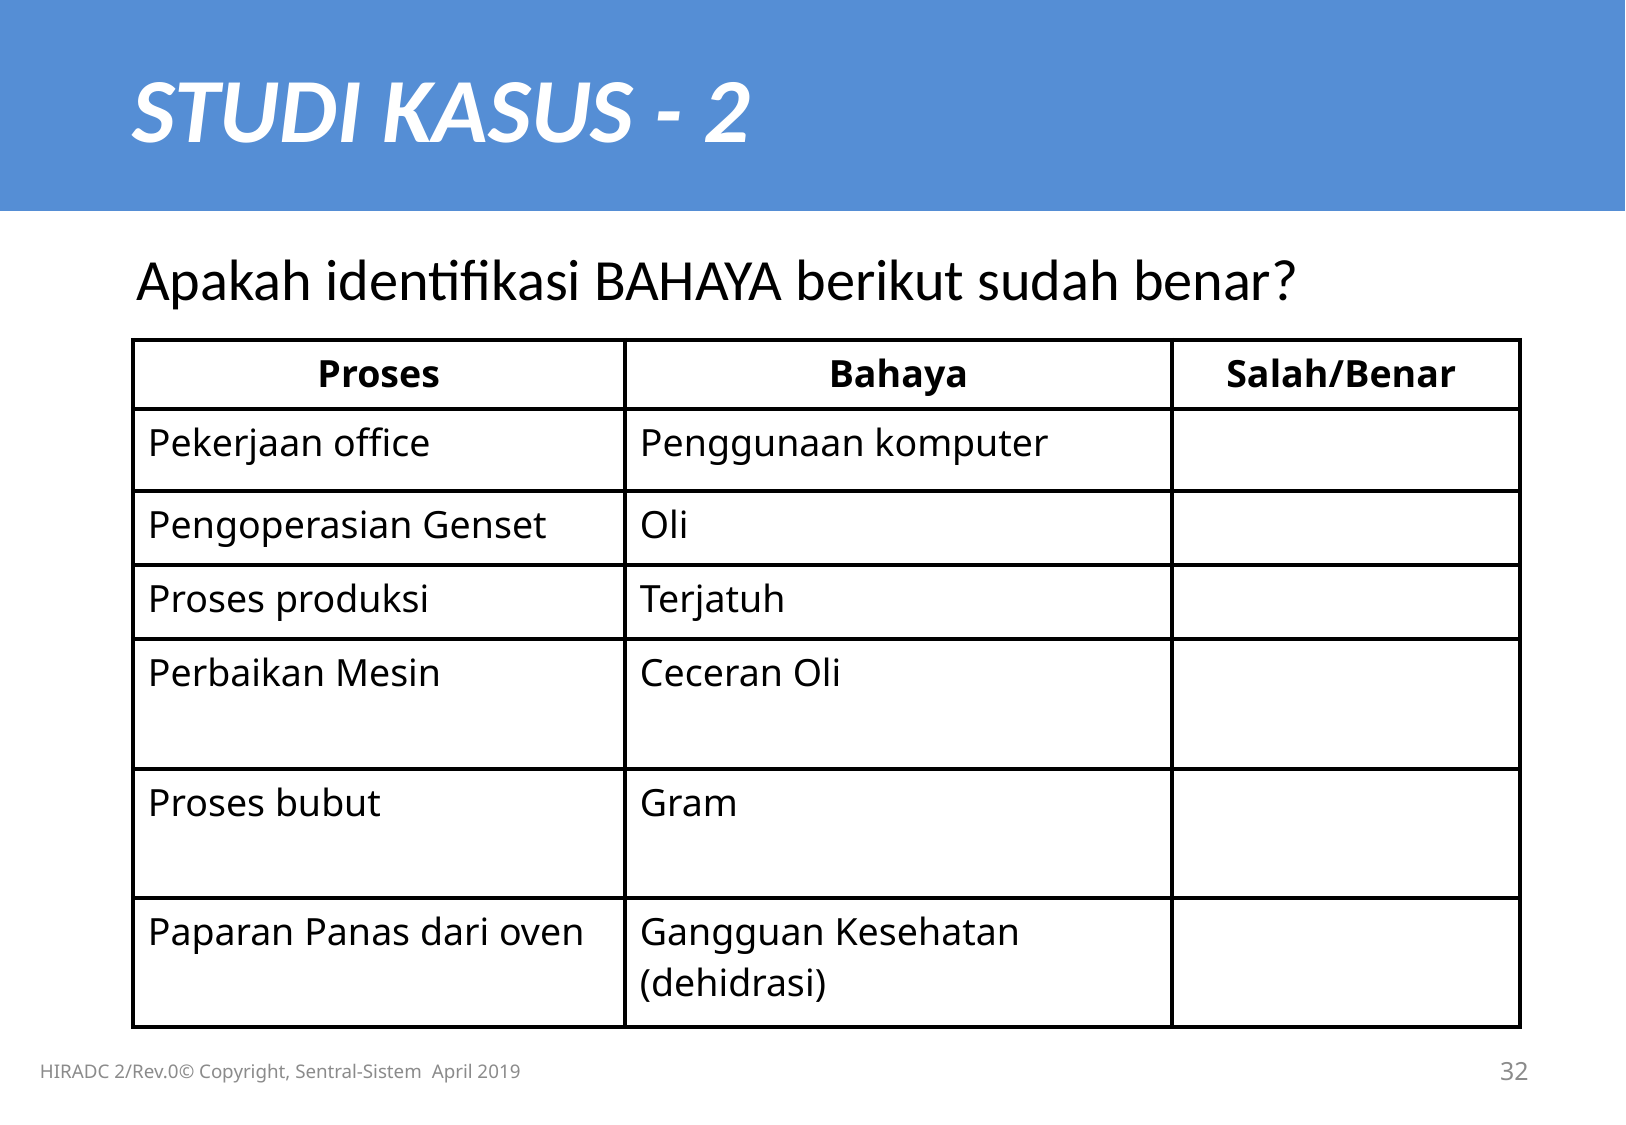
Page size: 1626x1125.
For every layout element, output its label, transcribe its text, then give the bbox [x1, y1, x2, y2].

table_header Bahaya [627, 342, 1170, 407]
table_header Salah/Benar [1174, 342, 1518, 407]
list Apakah identifikasi BAHAYA berikut sudah benar? [121, 234, 1457, 328]
table_cell [1174, 771, 1518, 896]
table_cell [1174, 900, 1518, 1025]
table_cell Terjatuh [627, 567, 1170, 637]
table_cell Ceceran Oli [627, 641, 1170, 767]
table_cell Paparan Panas dari oven [135, 900, 623, 1025]
table_cell Pekerjaan office [135, 411, 623, 489]
table_cell Proses produksi [135, 567, 623, 637]
table_cell Perbaikan Mesin [135, 641, 623, 767]
table_cell Pengoperasian Genset [135, 493, 623, 563]
title STUDI KASUS - 2 [0, 0, 1625, 211]
footer HIRADC 2/Rev.0© Copyright, Sentral-Sistem April 2019 [24, 1042, 939, 1103]
table_cell Gram [627, 771, 1170, 896]
table_cell [1174, 493, 1518, 563]
table_cell [1174, 641, 1518, 767]
slide_number 32 [1164, 1042, 1544, 1103]
table_cell [1174, 567, 1518, 637]
table_cell [1174, 411, 1518, 489]
table_cell Proses bubut [135, 771, 623, 896]
table_header Proses [135, 342, 623, 407]
table_cell Gangguan Kesehatan (dehidrasi) [627, 900, 1170, 1025]
table_cell Oli [627, 493, 1170, 563]
table_cell Penggunaan komputer [627, 411, 1170, 489]
